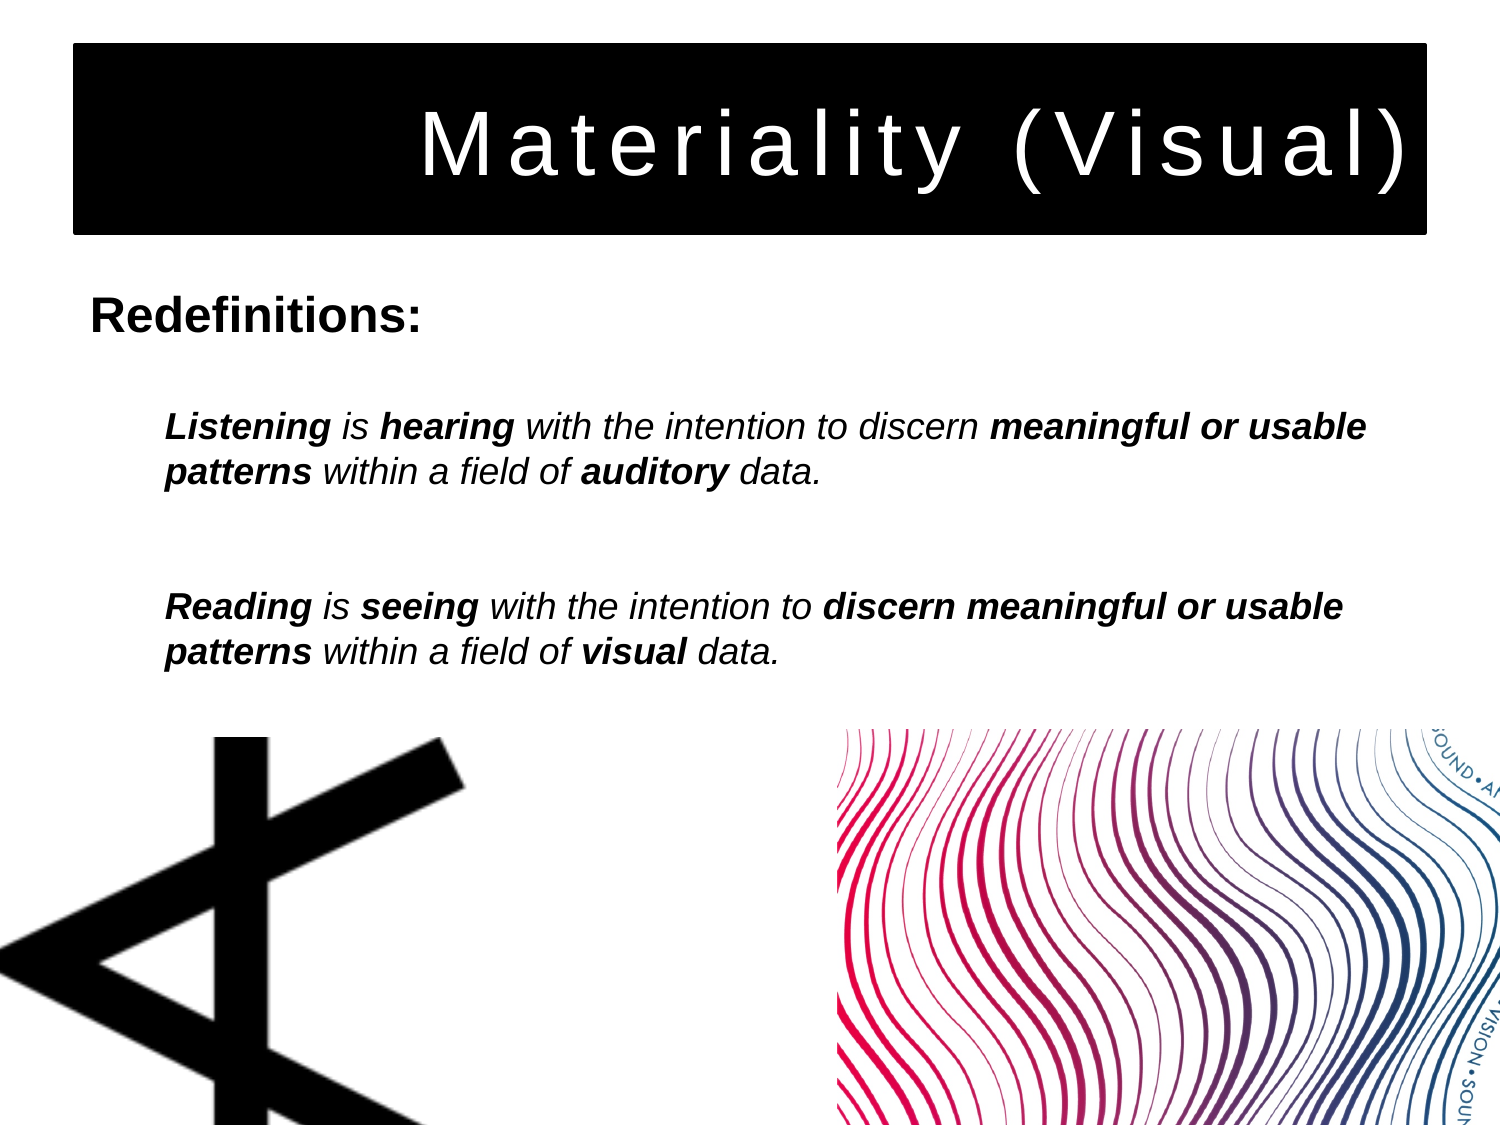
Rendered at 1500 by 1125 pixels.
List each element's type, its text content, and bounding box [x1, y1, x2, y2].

title Materiality (Visual) [73, 43, 1427, 235]
text_box Redefinitions: Listening is hearing with the intention to discern meaningful or usable patterns within a field of auditory data. Reading is seeing with the intention to discern meaningful or usable patterns within a field of visual data. [74, 274, 1425, 890]
picture [837, 729, 1500, 1125]
picture [0, 737, 476, 1125]
